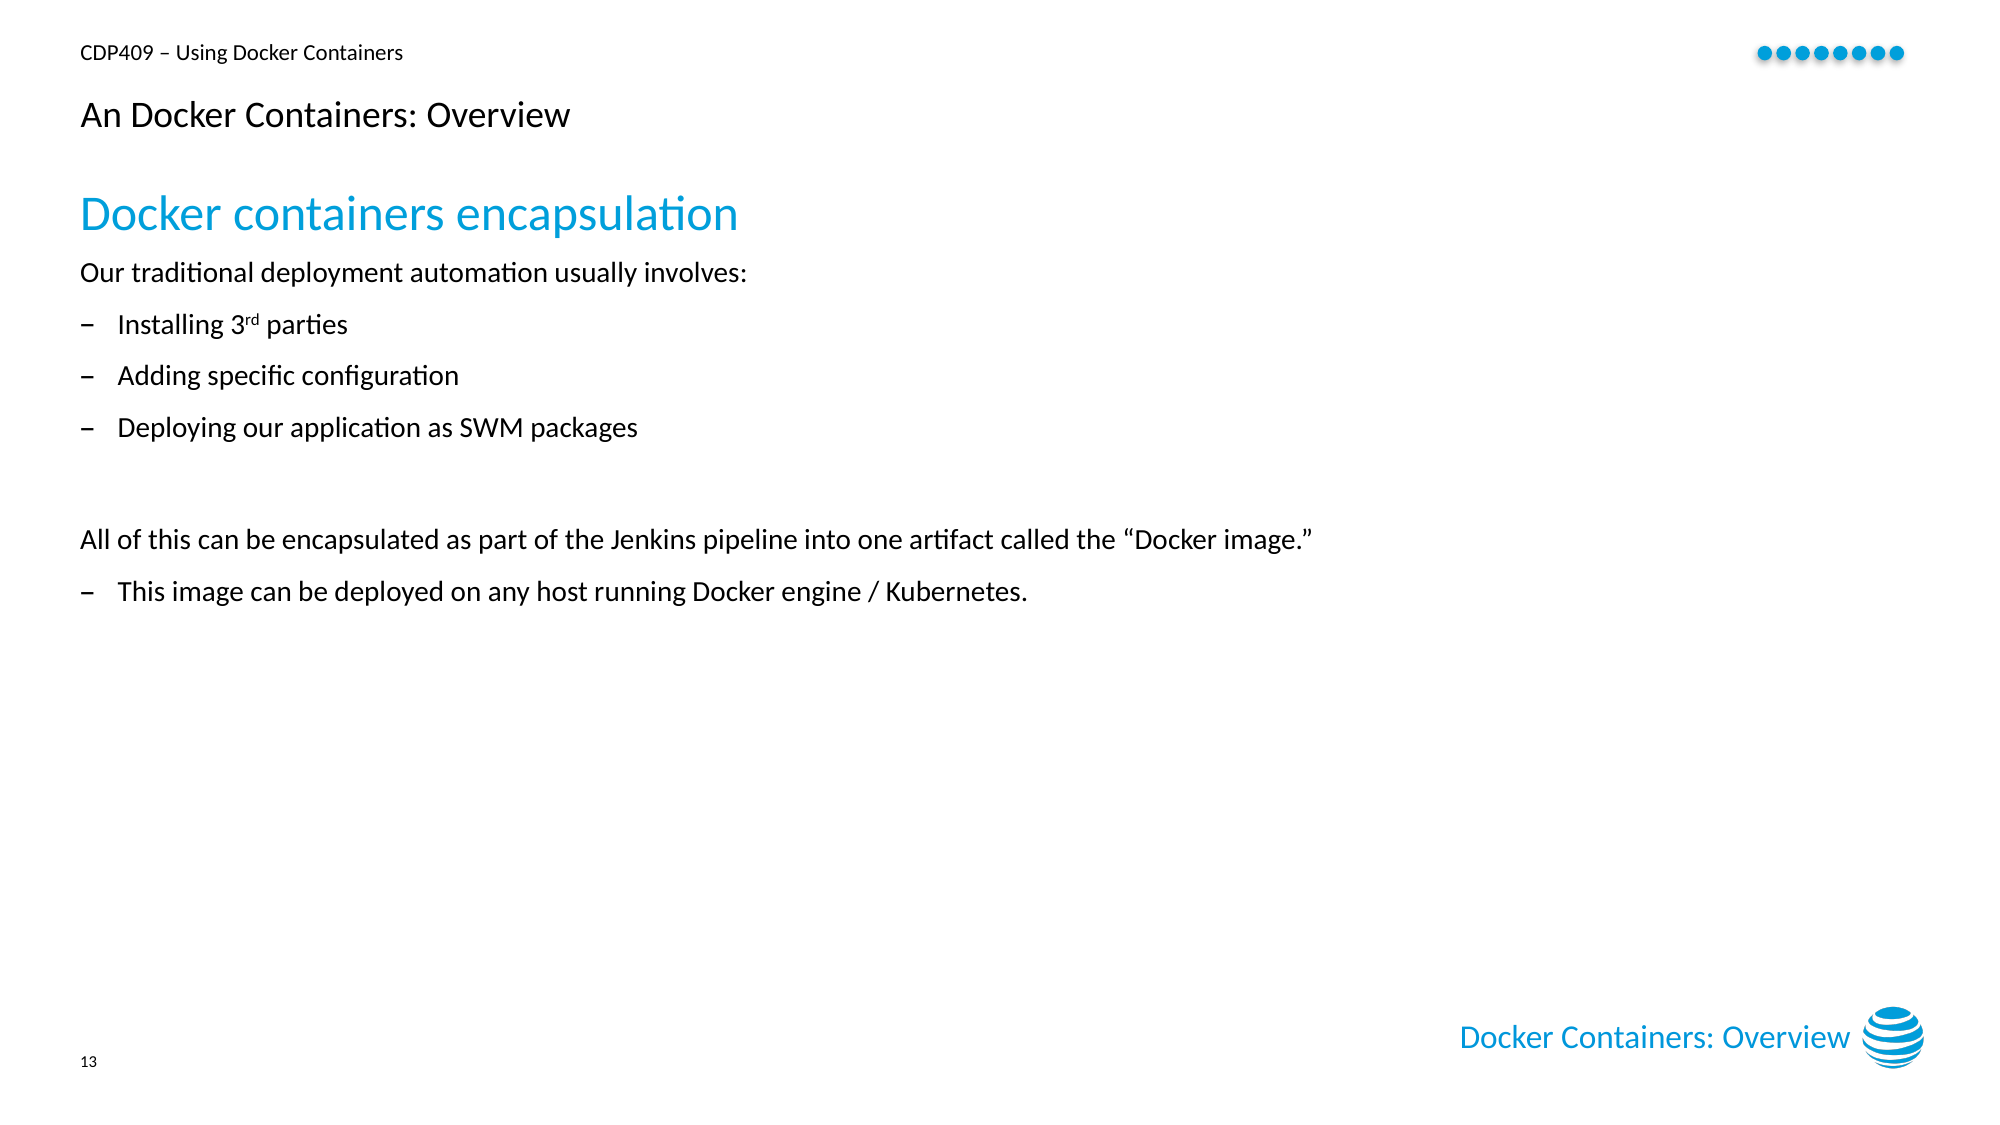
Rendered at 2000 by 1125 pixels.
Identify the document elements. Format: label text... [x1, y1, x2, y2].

text_box [1775, 45, 1792, 62]
title An Docker Containers: Overview [80, 85, 1920, 142]
text_box [1832, 45, 1849, 62]
text_box [1889, 45, 1905, 62]
text_box [1756, 45, 1773, 62]
slide_number 13 [80, 1049, 129, 1087]
text_box Docker Containers: Overview [1356, 1007, 1866, 1063]
text_box [1870, 45, 1887, 62]
text_box [1794, 45, 1811, 62]
text_box [1851, 45, 1868, 62]
list Docker containers encapsulation Our traditional deployment automation usually involves: Installing 3rd parties Adding specific configuration Deploying our application as SWM packages All of this can be encapsulated as part of the Jenkins pipeline into one artifact called the “Docker image.” This image can be deployed on any host running Docker engine / Kubernetes. [80, 186, 1920, 977]
text_box [1813, 45, 1830, 62]
